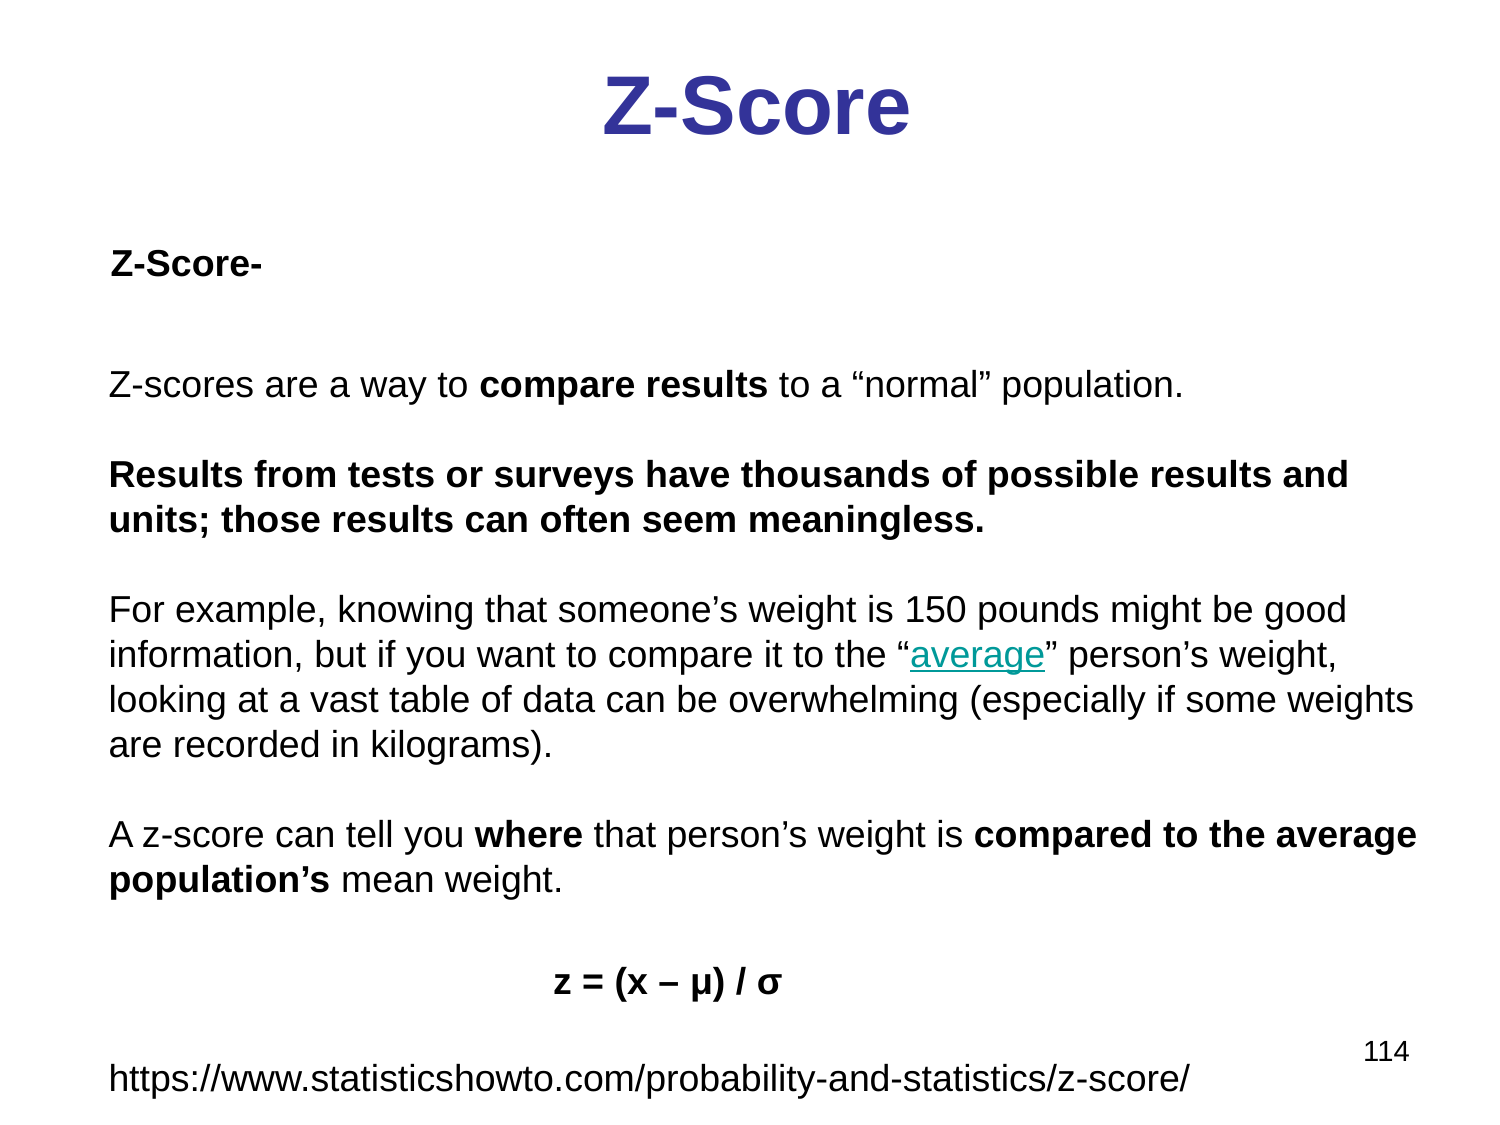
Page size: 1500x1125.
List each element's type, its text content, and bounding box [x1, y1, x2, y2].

title Z-Score [93, 7, 1444, 172]
text_box Z-scores are a way to compare results to a “normal” population. Results from tests or surveys have thousands of possible results and units; those results can often seem meaningless. For example, knowing that someone’s weight is 150 pounds might be good information, but if you want to compare it to the “average” person’s weight, looking at a vast table of data can be overwhelming (especially if some weights are recorded in kilograms). A z-score can tell you where that person’s weight is compared to the average population’s mean weight. [93, 352, 1471, 908]
text_box z = (x – μ) / σ [538, 949, 798, 1010]
text_box Z-Score- [95, 231, 278, 292]
text_box https://www.statisticshowto.com/probability-and-statistics/z-score/ [93, 1046, 1376, 1107]
text_box [49, 172, 1447, 279]
slide_number 114 [1074, 1024, 1426, 1103]
